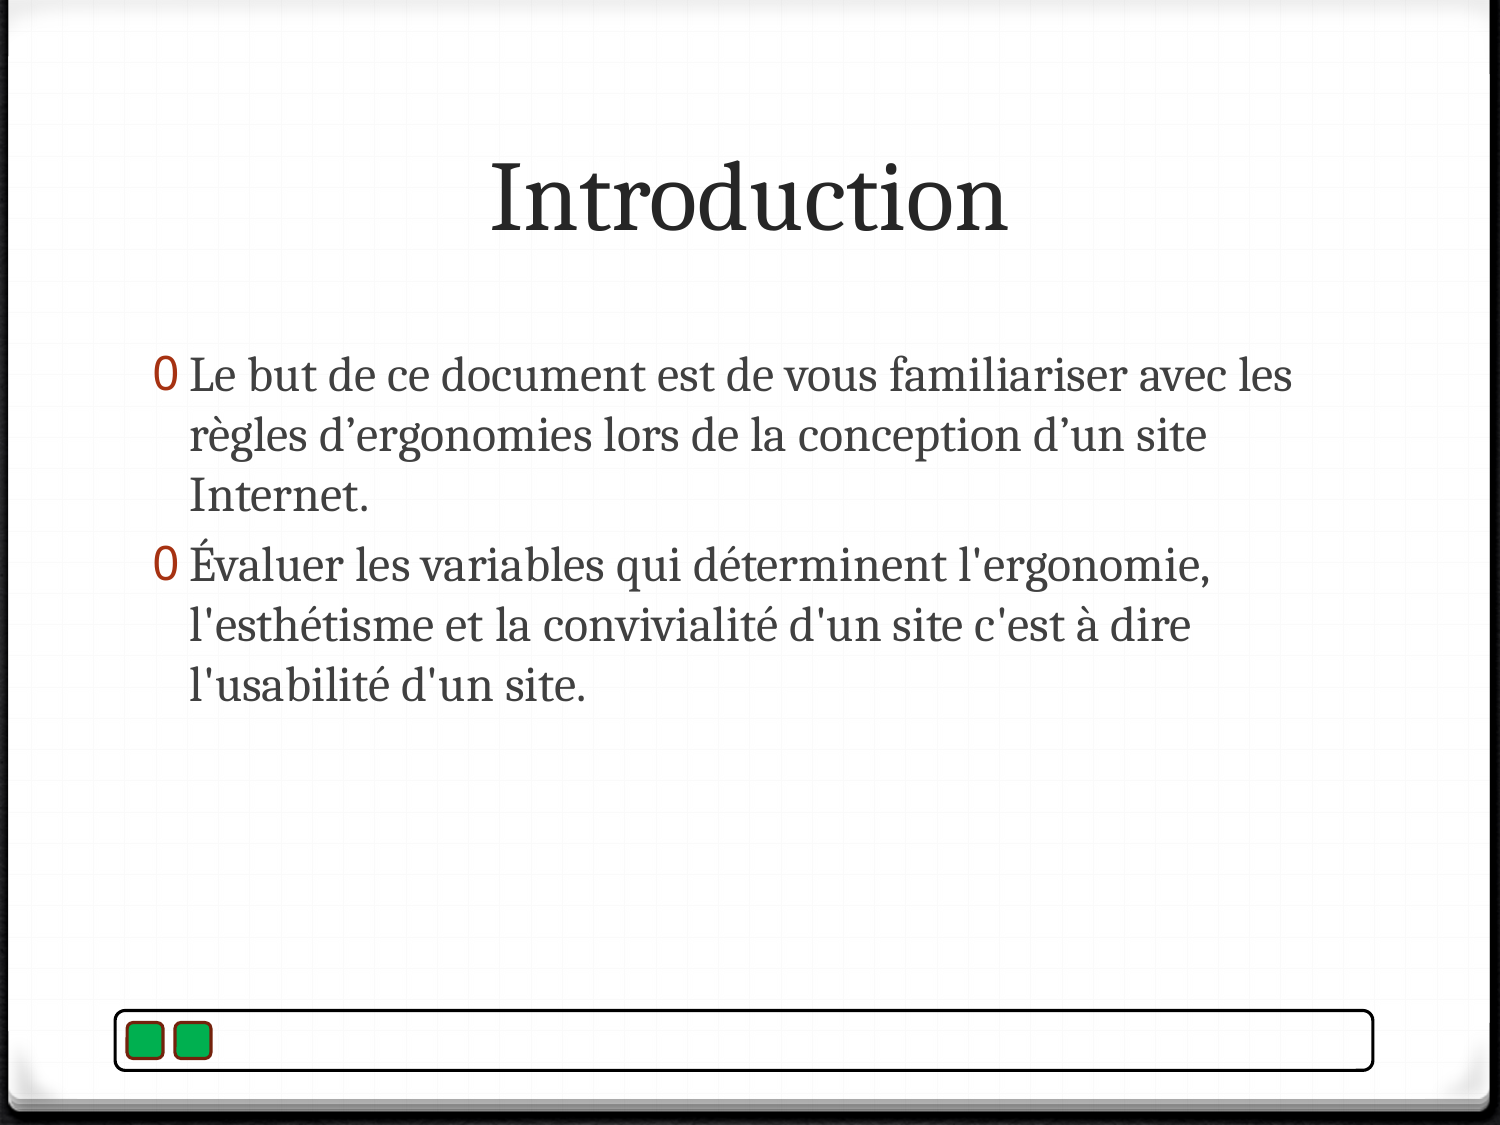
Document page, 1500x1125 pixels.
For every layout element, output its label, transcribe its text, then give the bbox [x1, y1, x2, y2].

list Le but de ce document est de vous familiariser avec les règles d’ergonomies lors de la conception d’un site Internet. Évaluer les variables qui déterminent l'ergonomie, l'esthétisme et la convivialité d'un site c'est à dire l'usabilité d'un site. [137, 334, 1363, 983]
text_box [125, 1020, 165, 1061]
picture [0, 0, 1500, 1125]
title Introduction [90, 71, 1410, 309]
text_box [173, 1020, 213, 1061]
text_box [113, 1008, 1375, 1072]
